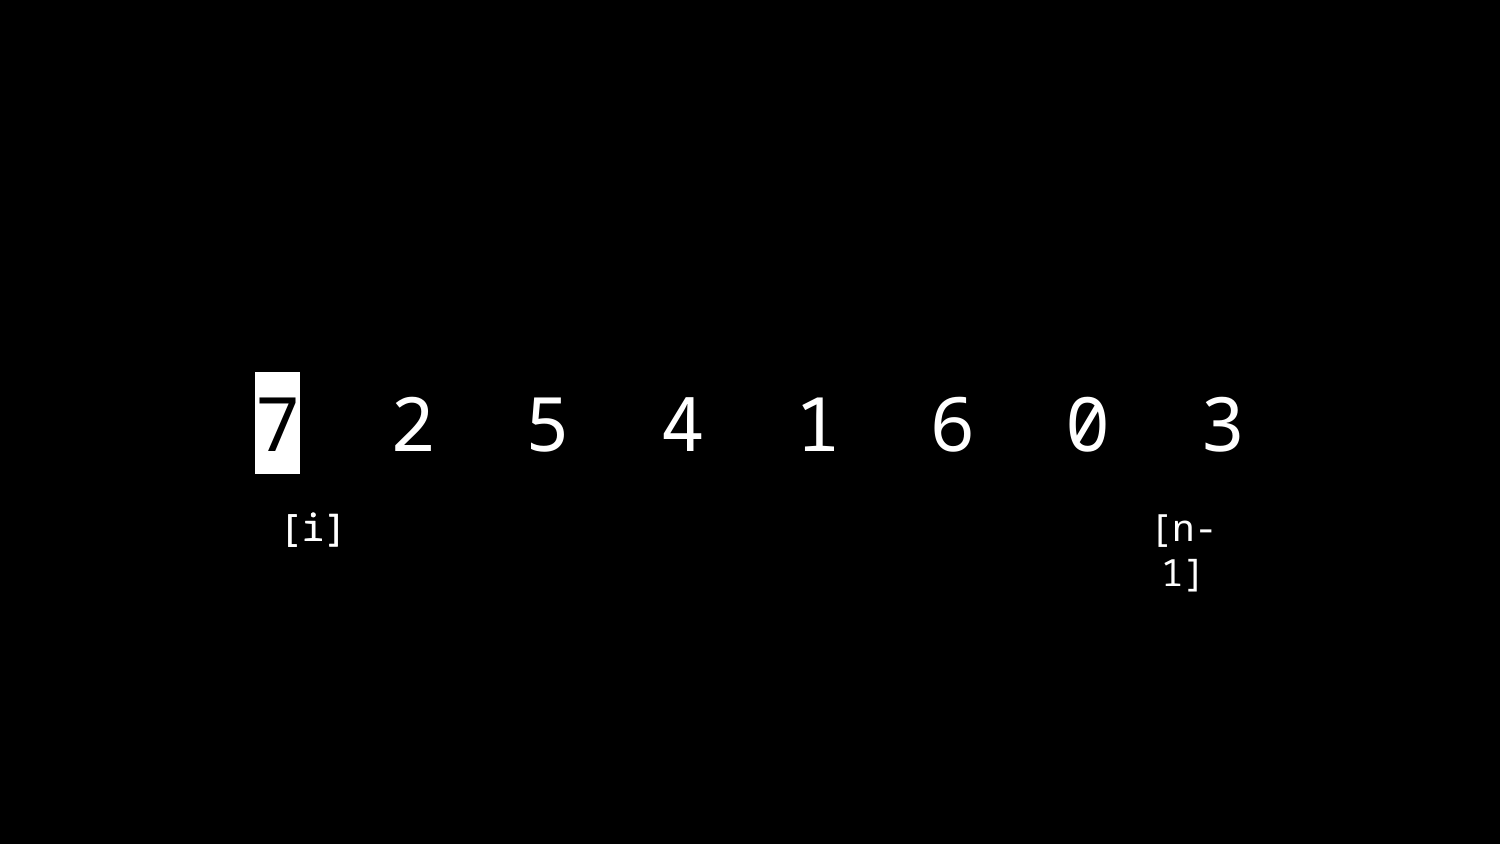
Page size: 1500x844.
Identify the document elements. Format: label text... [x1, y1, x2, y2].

text_box [n-1] [1115, 488, 1251, 582]
text_box [i] [255, 488, 371, 582]
title 7 2 5 4 1 6 0 3 [51, 352, 1449, 491]
